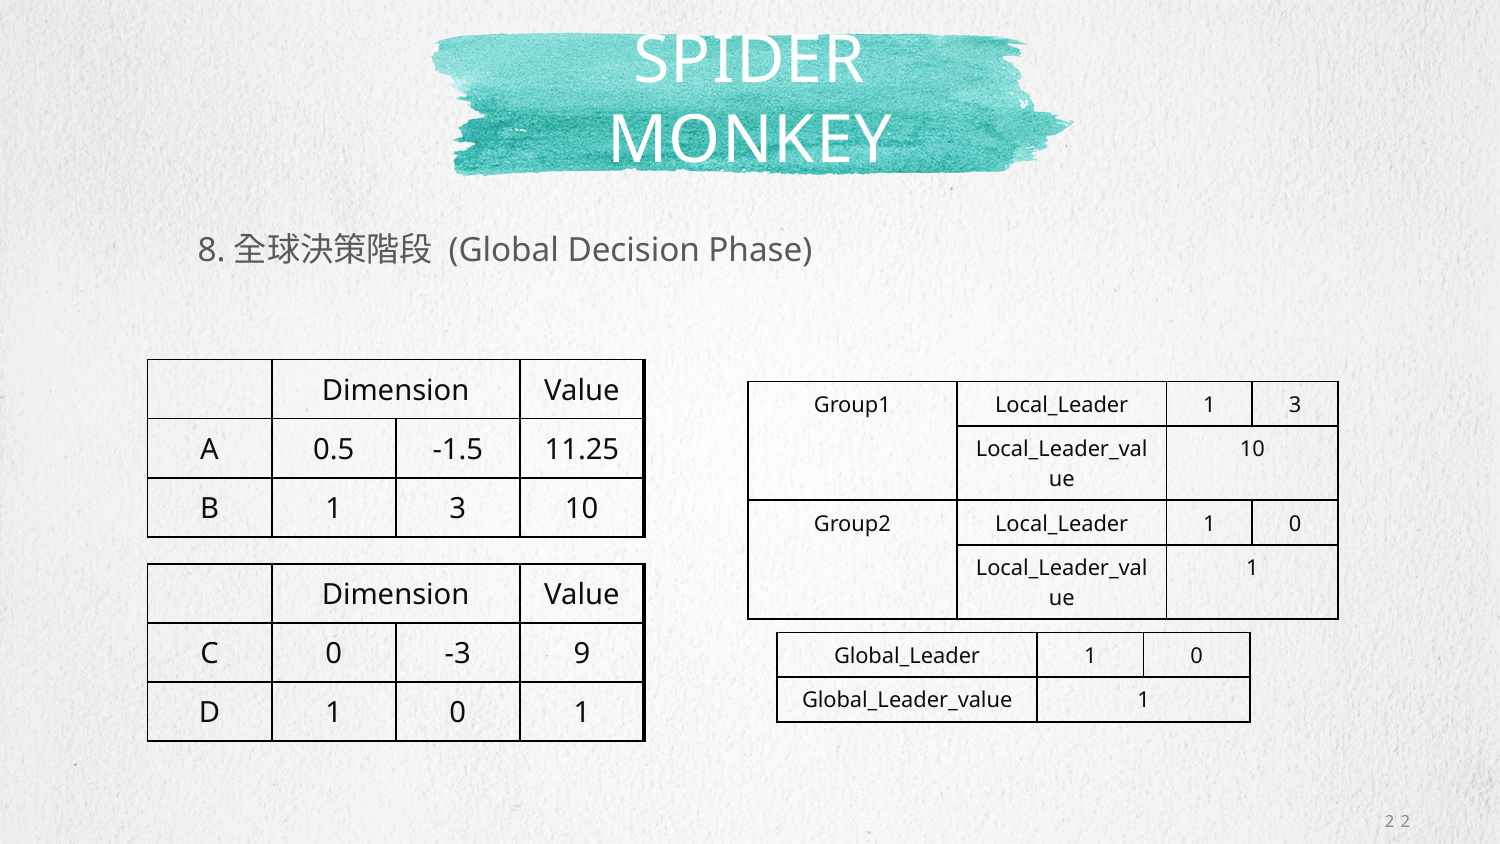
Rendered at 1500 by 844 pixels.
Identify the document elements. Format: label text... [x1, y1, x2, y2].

table_cell 0 [1253, 501, 1337, 544]
picture [0, 0, 1500, 844]
table_header Dimension [273, 360, 519, 418]
table_cell Local_Leader_value [958, 427, 1166, 499]
table_cell 0 [397, 683, 519, 740]
table_header Group1 [749, 382, 956, 499]
table_cell 0 [273, 624, 395, 681]
table_header 1 [1038, 633, 1143, 676]
slide_number 22 [1306, 799, 1425, 844]
table_cell 11.25 [521, 419, 642, 477]
table_cell 0.5 [273, 419, 395, 477]
table_header Global_Leader [778, 633, 1036, 676]
table_header Value [521, 360, 642, 418]
table_header 3 [1253, 382, 1337, 425]
table_header [148, 565, 271, 622]
table_cell 1 [1038, 678, 1249, 721]
table_cell 10 [521, 479, 642, 536]
table_cell 3 [397, 479, 519, 536]
table_header [148, 360, 271, 418]
table_header Value [521, 565, 642, 622]
table_cell D [148, 683, 271, 740]
table_cell C [148, 624, 271, 681]
text_box 8.全球決策階段 (Global Decision Phase) [182, 220, 1306, 844]
table_cell A [148, 419, 271, 477]
table_cell 1 [1167, 501, 1251, 544]
title Spider monkey [520, 37, 980, 154]
table_cell 1 [521, 683, 642, 740]
table_cell 10 [1167, 427, 1337, 499]
table_cell -1.5 [397, 419, 519, 477]
table_cell Local_Leader [958, 501, 1166, 544]
table_header 1 [1167, 382, 1251, 425]
table_cell -3 [397, 624, 519, 681]
table_header Local_Leader [958, 382, 1166, 425]
table_cell Group2 [749, 501, 956, 618]
table_header 0 [1144, 633, 1249, 676]
table_cell 1 [273, 479, 395, 536]
table_cell B [148, 479, 271, 536]
table_cell 1 [273, 683, 395, 740]
table_cell Local_Leader_value [958, 546, 1166, 618]
table_cell 9 [521, 624, 642, 681]
table_cell 1 [1167, 546, 1337, 618]
table_cell Global_Leader_value [778, 678, 1036, 721]
table_header Dimension [273, 565, 519, 622]
